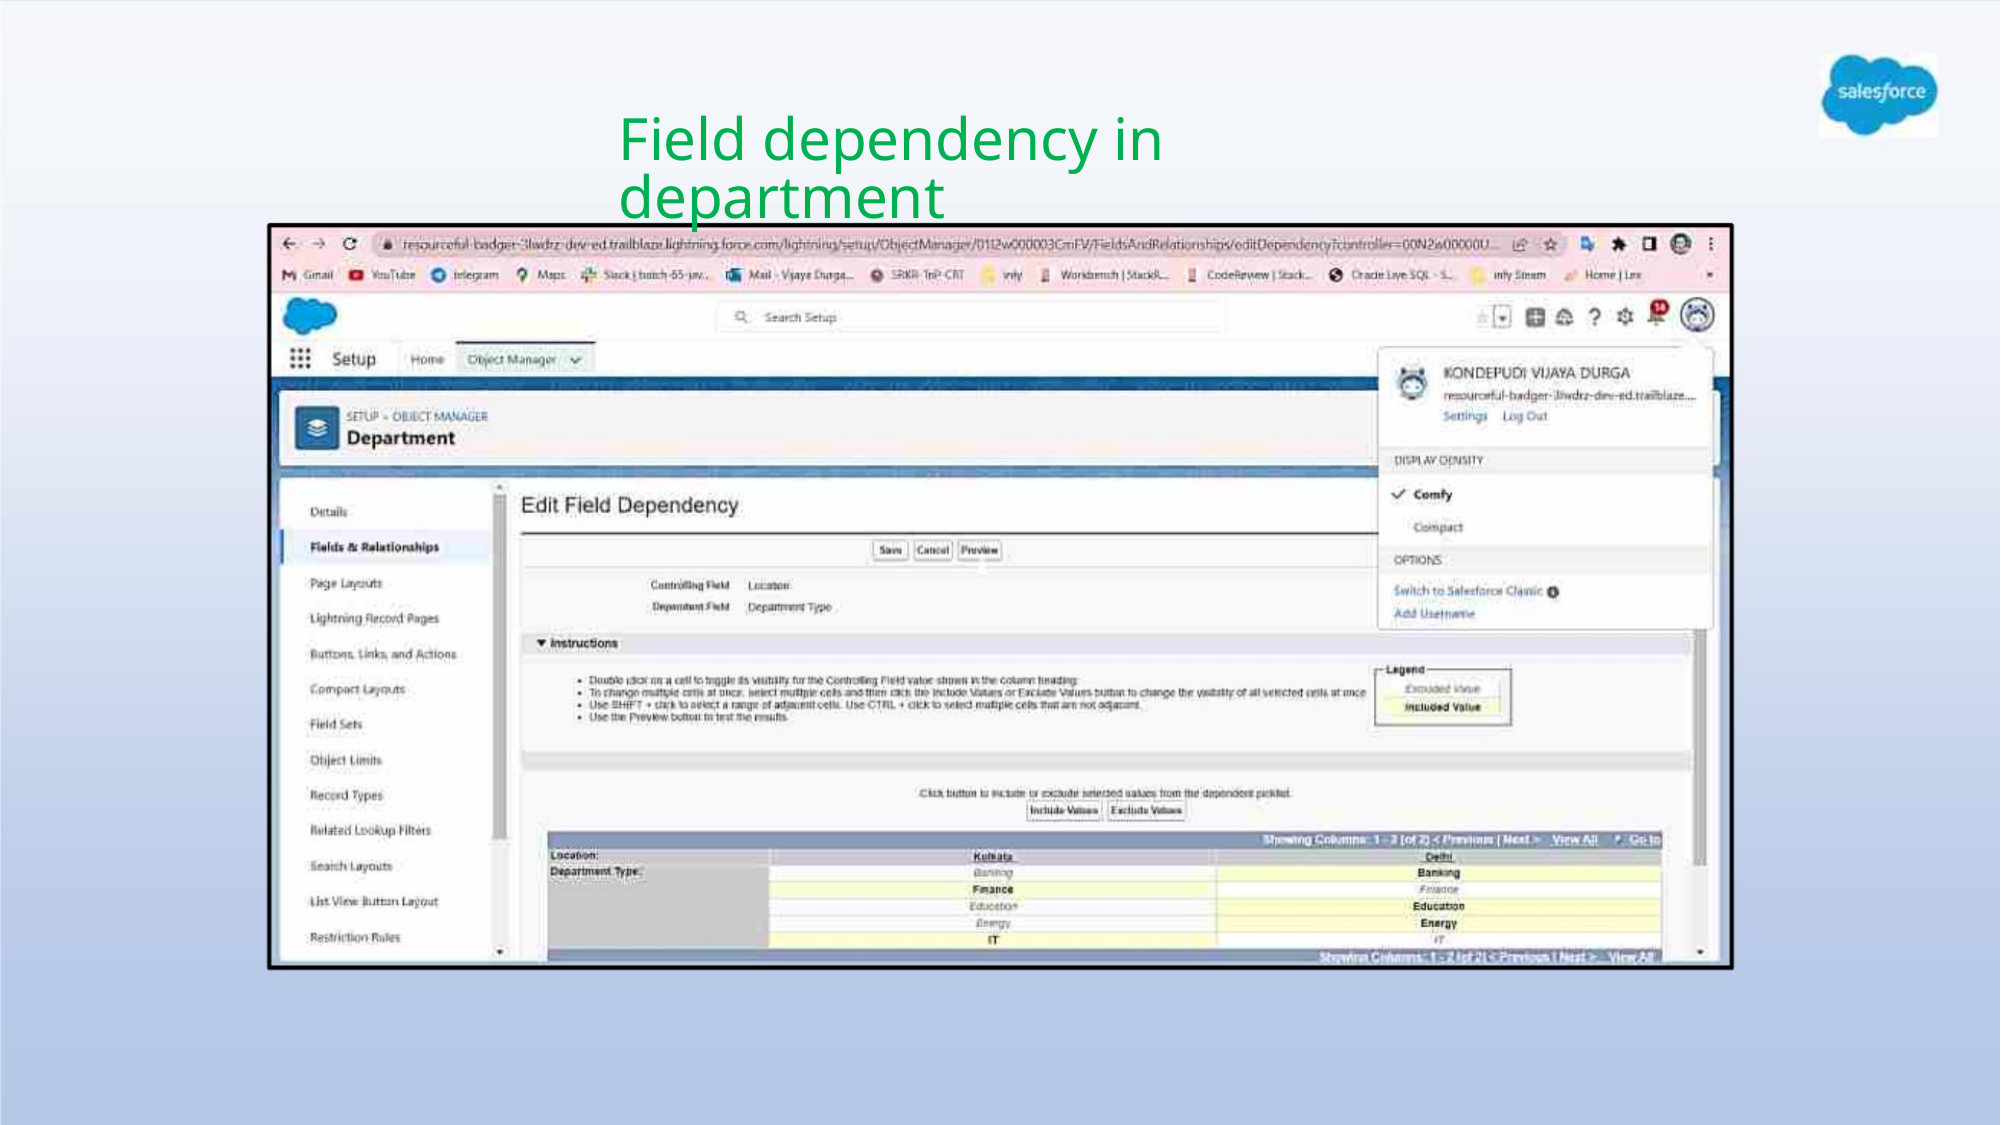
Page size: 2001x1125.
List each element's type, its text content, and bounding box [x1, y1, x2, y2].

text_box [0, 0, 2000, 1125]
text_box Field dependency in department [618, 113, 1407, 231]
